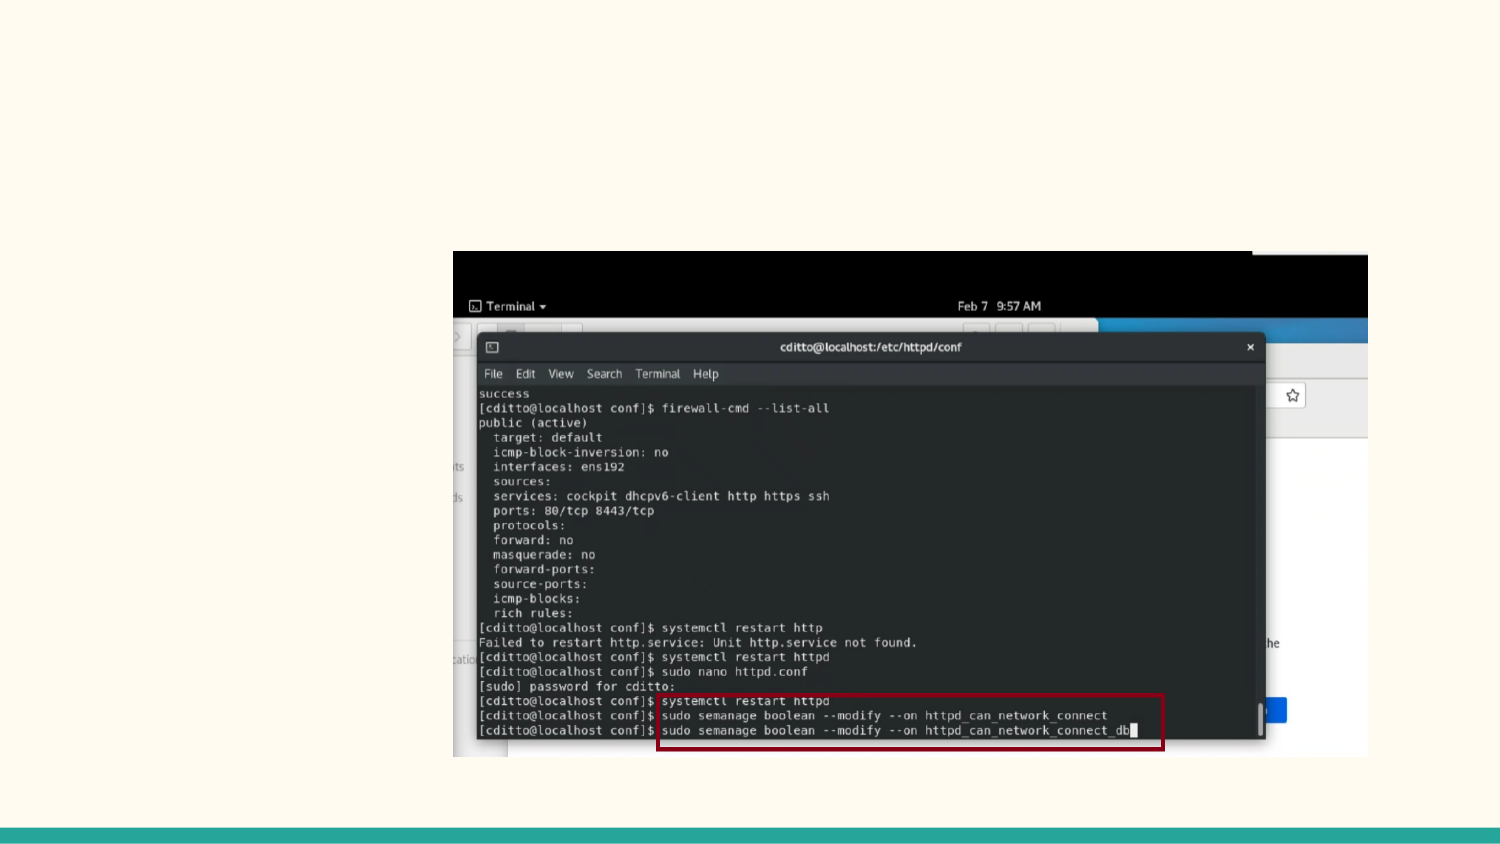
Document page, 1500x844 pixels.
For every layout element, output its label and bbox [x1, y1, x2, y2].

picture [453, 250, 1368, 757]
